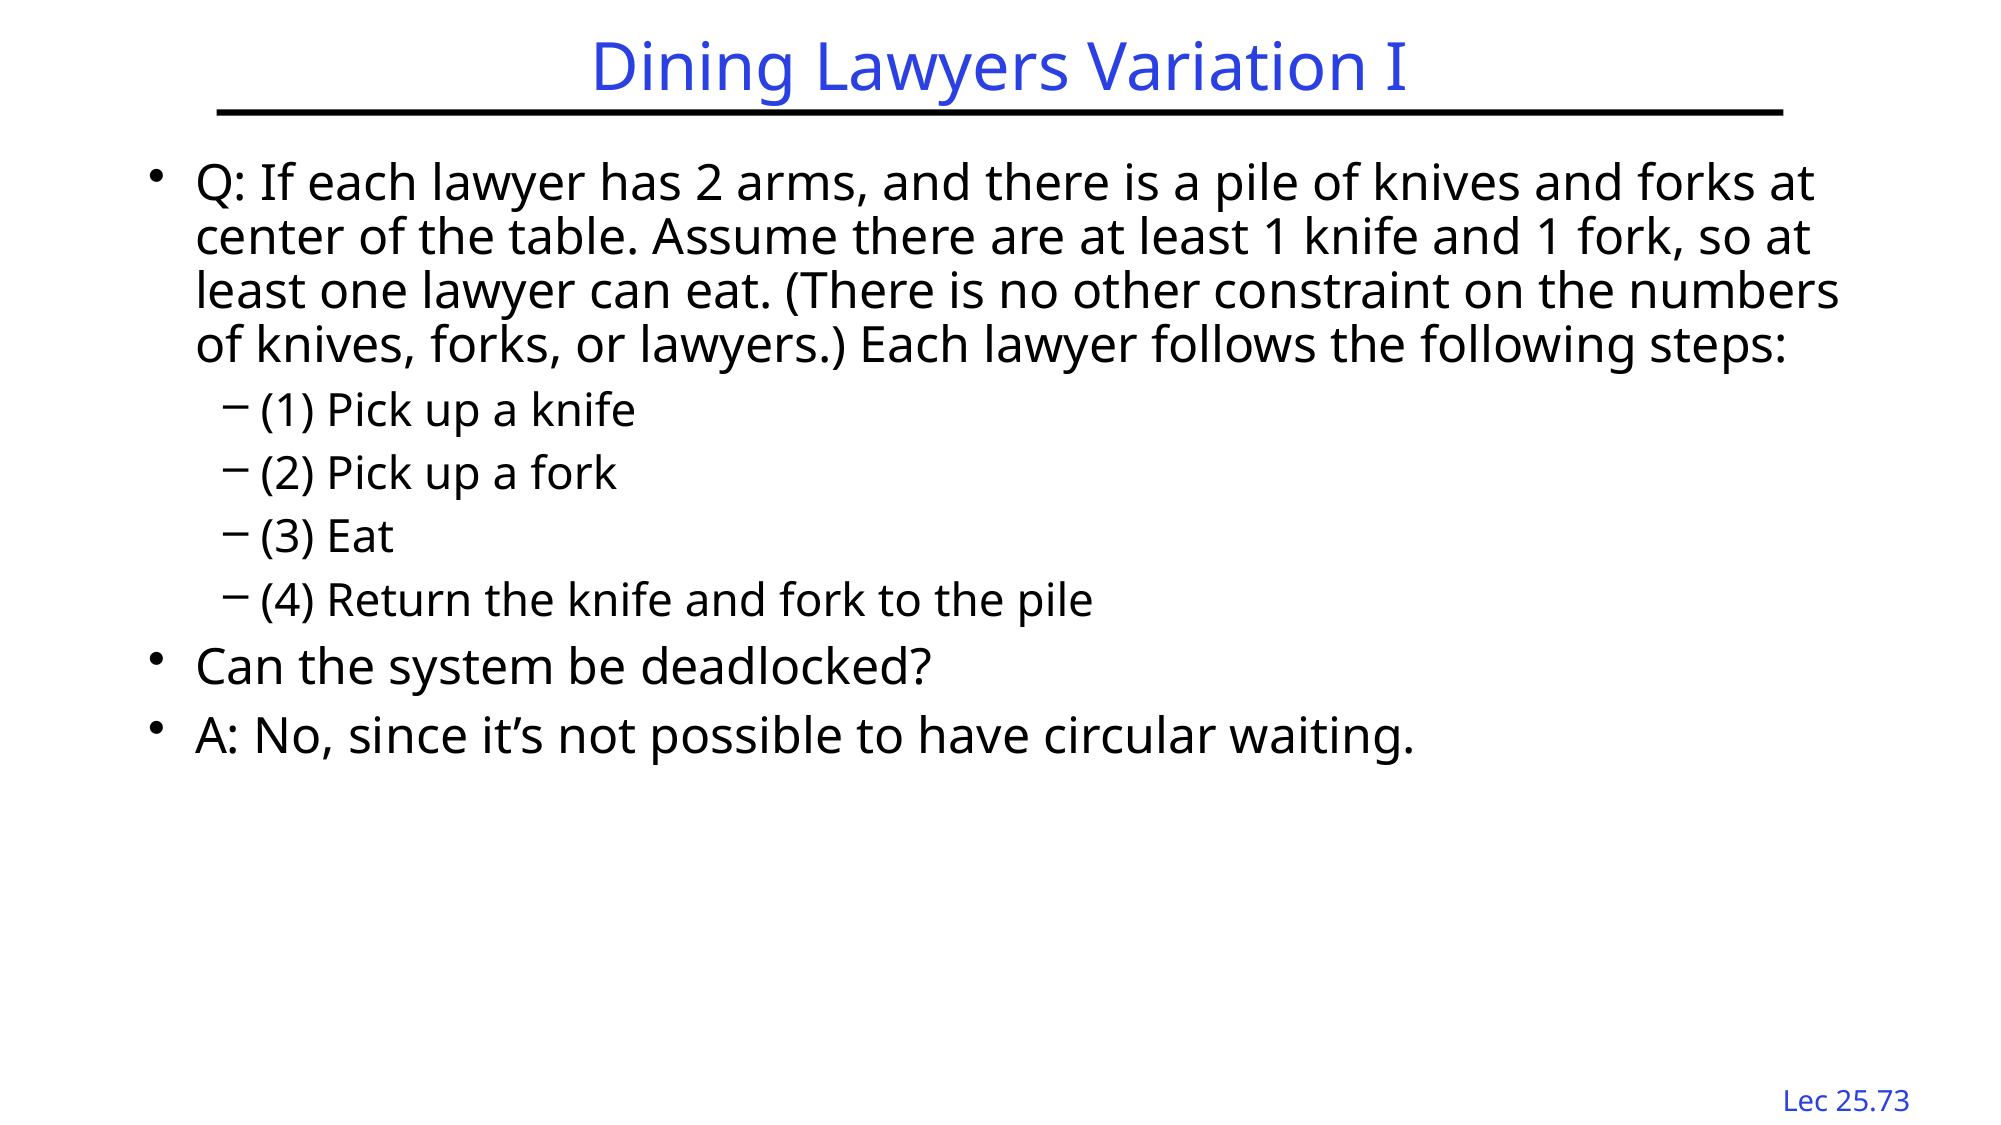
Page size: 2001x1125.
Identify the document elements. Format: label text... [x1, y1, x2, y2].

title Dining Lawyers Variation I [216, 24, 1784, 113]
list Q: If each lawyer has 2 arms, and there is a pile of knives and forks at center of the table. Assume there are at least 1 knife and 1 fork, so at least one lawyer can eat. (There is no other constraint on the numbers of knives, forks, or lawyers.) Each lawyer follows the following steps: (1) Pick up a knife (2) Pick up a fork (3) Eat (4) Return the knife and fork to the pile Can the system be deadlocked? A: No, since it’s not possible to have circular waiting. [133, 149, 1867, 988]
